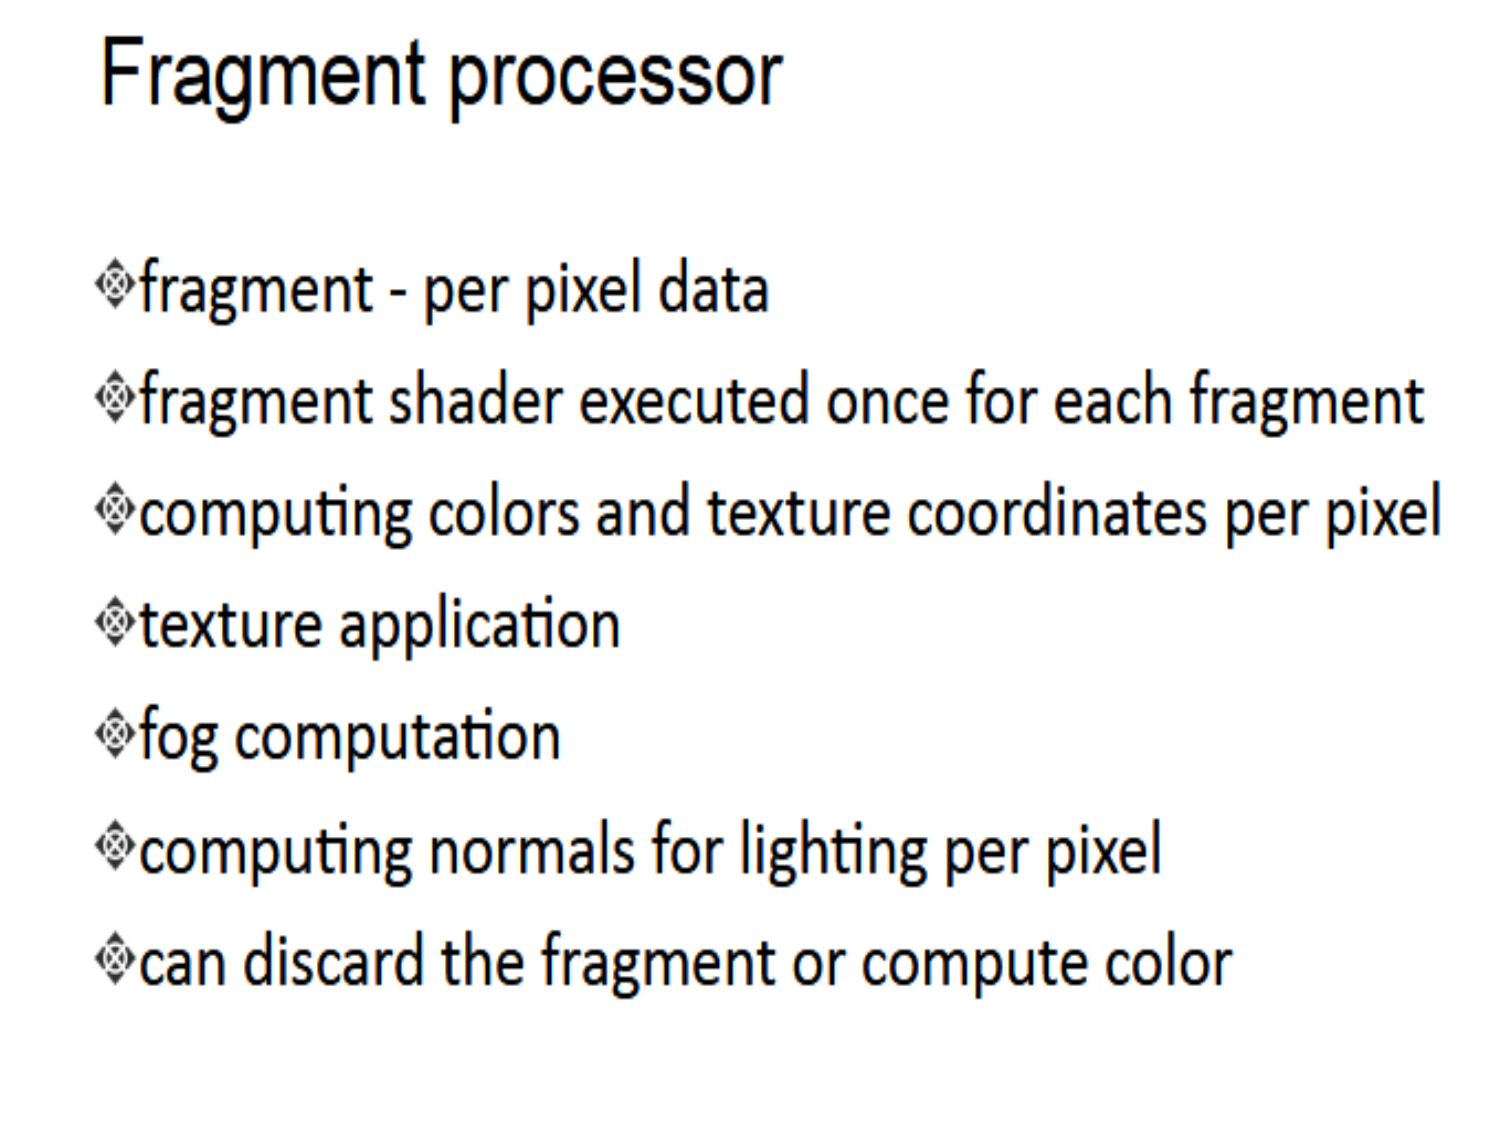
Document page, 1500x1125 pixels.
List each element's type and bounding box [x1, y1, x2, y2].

list [0, 0, 1500, 1125]
